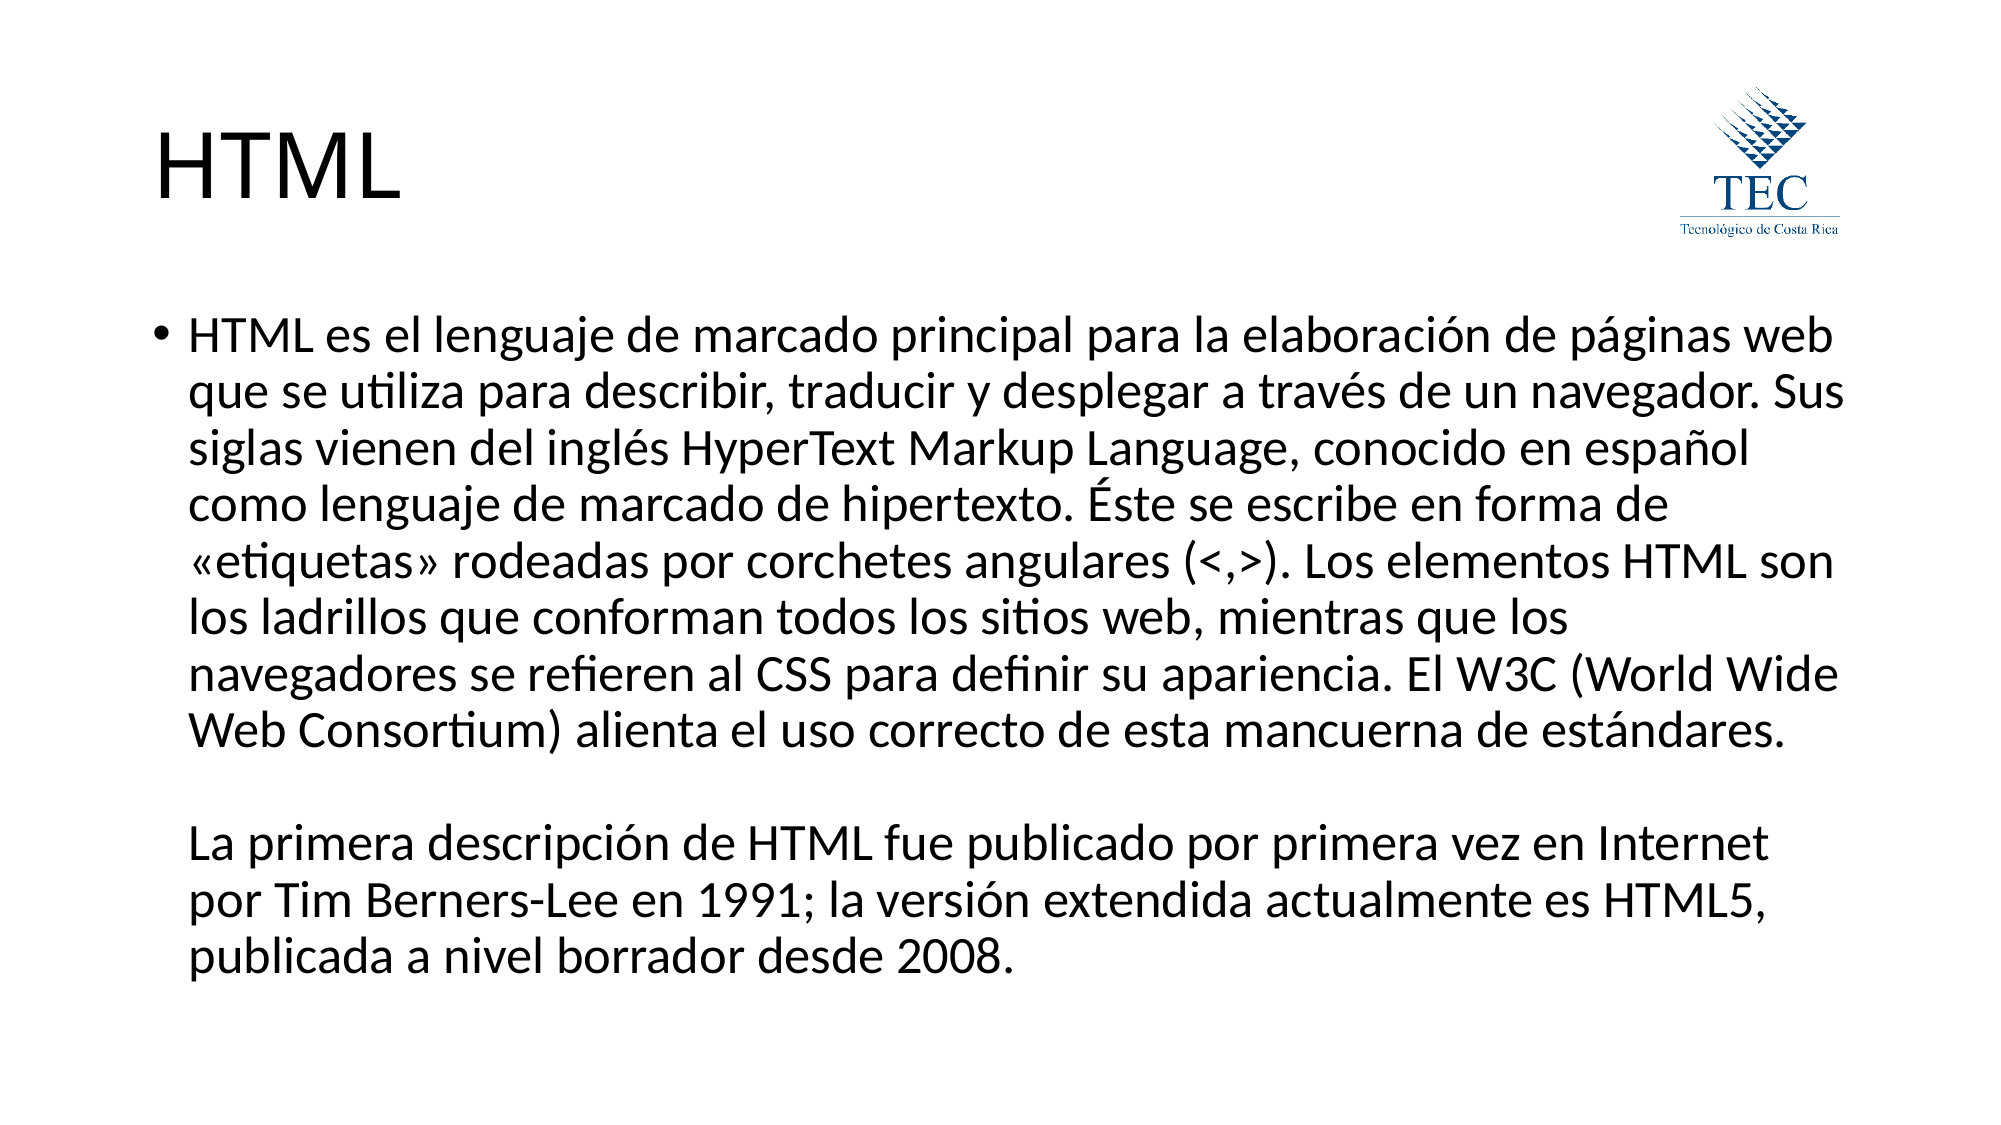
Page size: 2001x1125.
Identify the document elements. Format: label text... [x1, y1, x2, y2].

list HTML es el lenguaje de marcado principal para la elaboración de páginas web que se utiliza para describir, traducir y desplegar a través de un navegador. Sus siglas vienen del inglés HyperText Markup Language, conocido en español como lenguaje de marcado de hipertexto. Éste se escribe en forma de «etiquetas» rodeadas por corchetes angulares (<,>). Los elementos HTML son los ladrillos que conforman todos los sitios web, mientras que los navegadores se refieren al CSS para definir su apariencia. El W3C (World Wide Web Consortium) alienta el uso correcto de esta mancuerna de estándares. La primera descripción de HTML fue publicado por primera vez en Internet por Tim Berners-Lee en 1991; la versión extendida actualmente es HTML5, publicada a nivel borrador desde 2008. [137, 299, 1863, 1014]
title HTML [137, 59, 1863, 278]
picture [1676, 80, 1843, 240]
